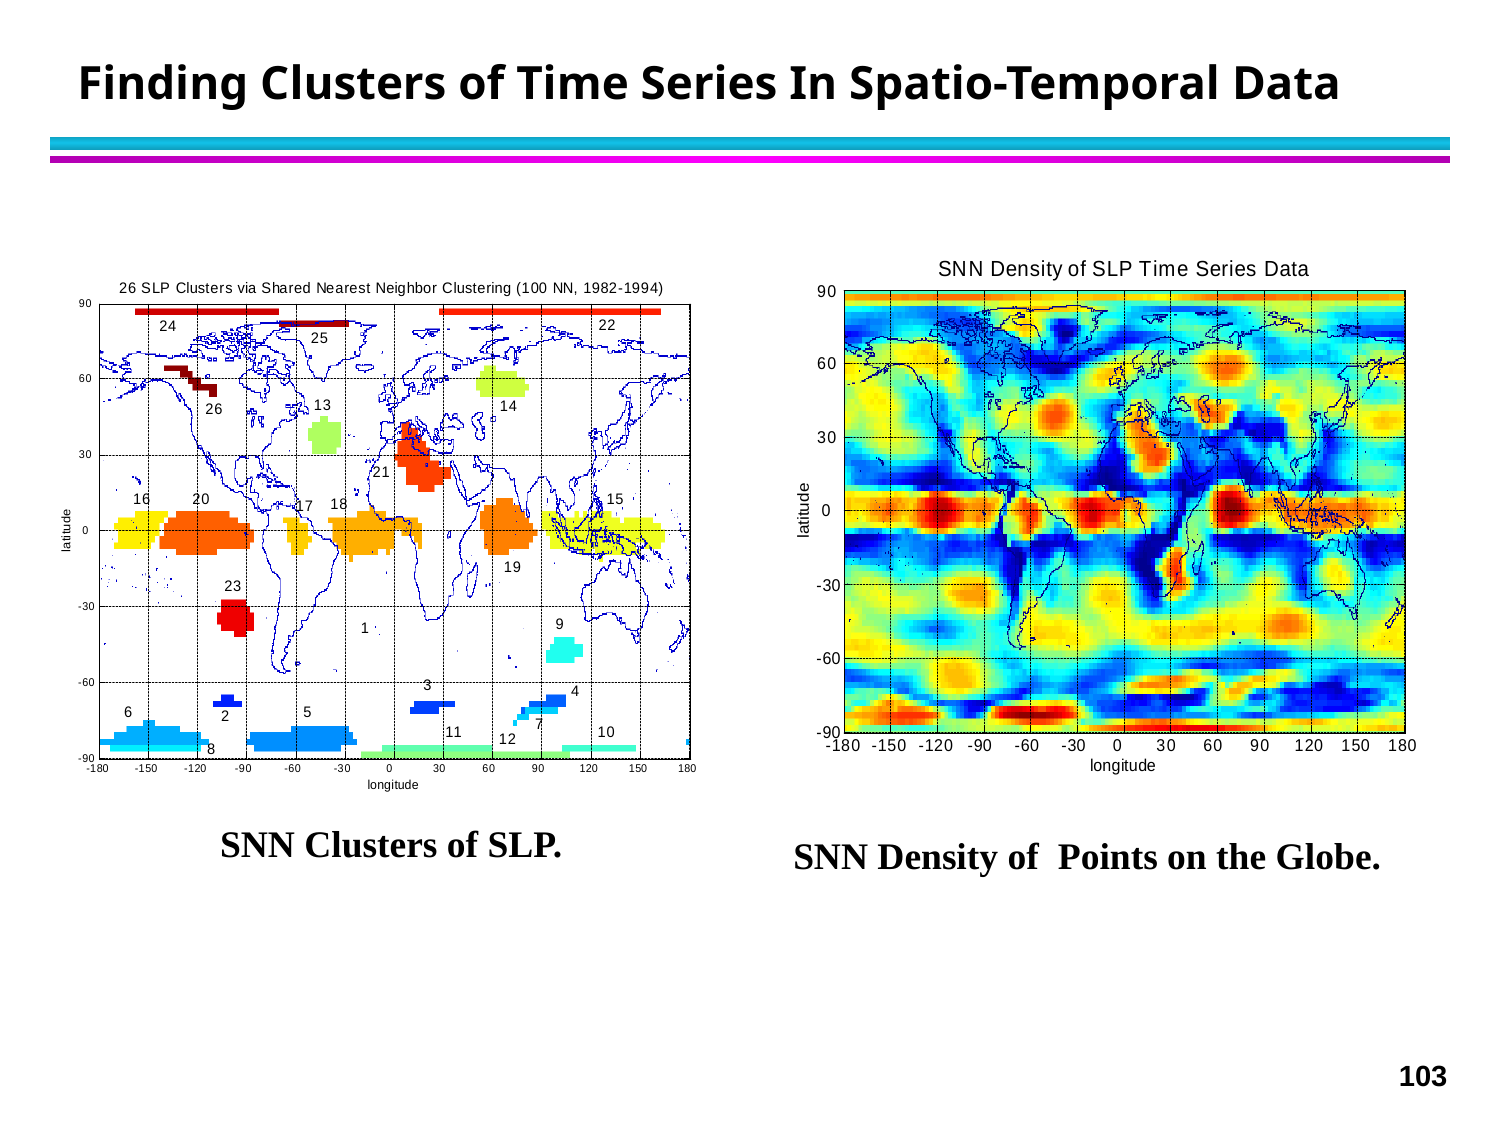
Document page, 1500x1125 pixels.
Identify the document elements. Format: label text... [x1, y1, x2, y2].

text_box SNN Clusters of SLP. [174, 812, 608, 852]
picture [749, 249, 1451, 776]
picture [0, 262, 738, 803]
text_box SNN Density of Points on the Globe. [749, 825, 1425, 864]
title Finding Clusters of Time Series In Spatio-Temporal Data [62, 24, 1421, 116]
